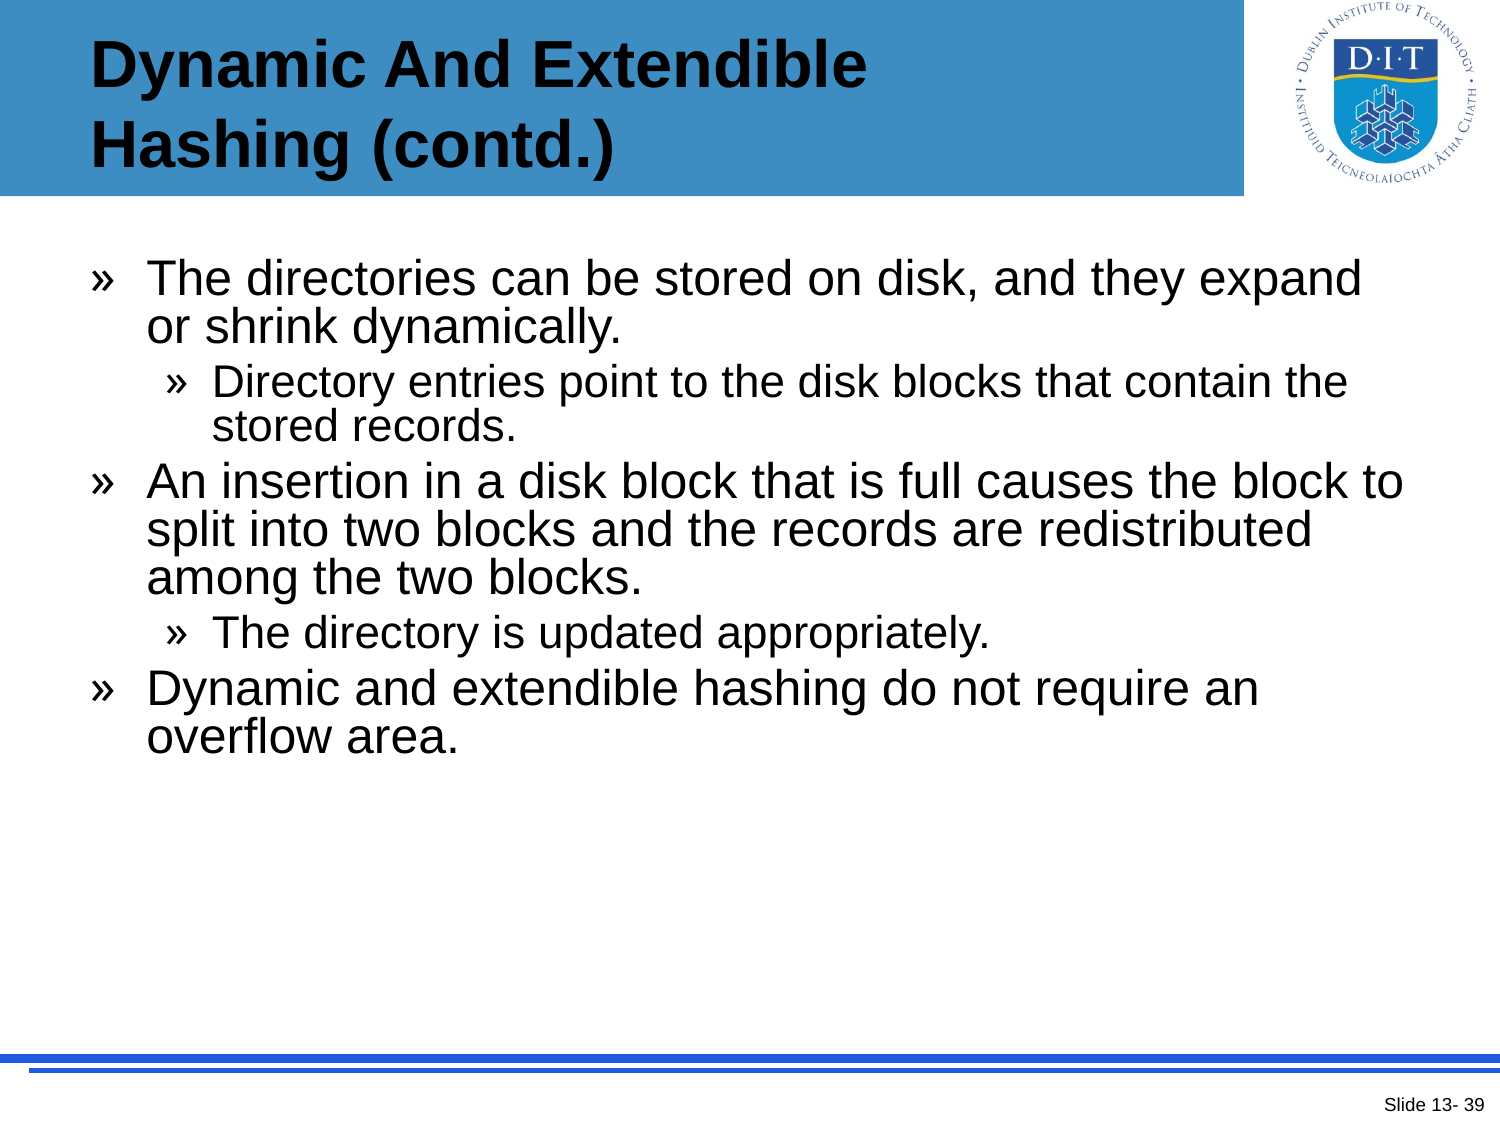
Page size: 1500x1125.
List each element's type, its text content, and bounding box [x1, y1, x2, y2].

picture [1293, 0, 1478, 185]
slide_number Slide 13- 39 [1149, 1084, 1500, 1125]
list The directories can be stored on disk, and they expand or shrink dynamically. Directory entries point to the disk blocks that contain the stored records. An insertion in a disk block that is full causes the block to split into two blocks and the records are redistributed among the two blocks. The directory is updated appropriately. Dynamic and extendible hashing do not require an overflow area. [74, 249, 1426, 1051]
title Dynamic And Extendible Hashing (contd.) [74, 18, 1105, 182]
